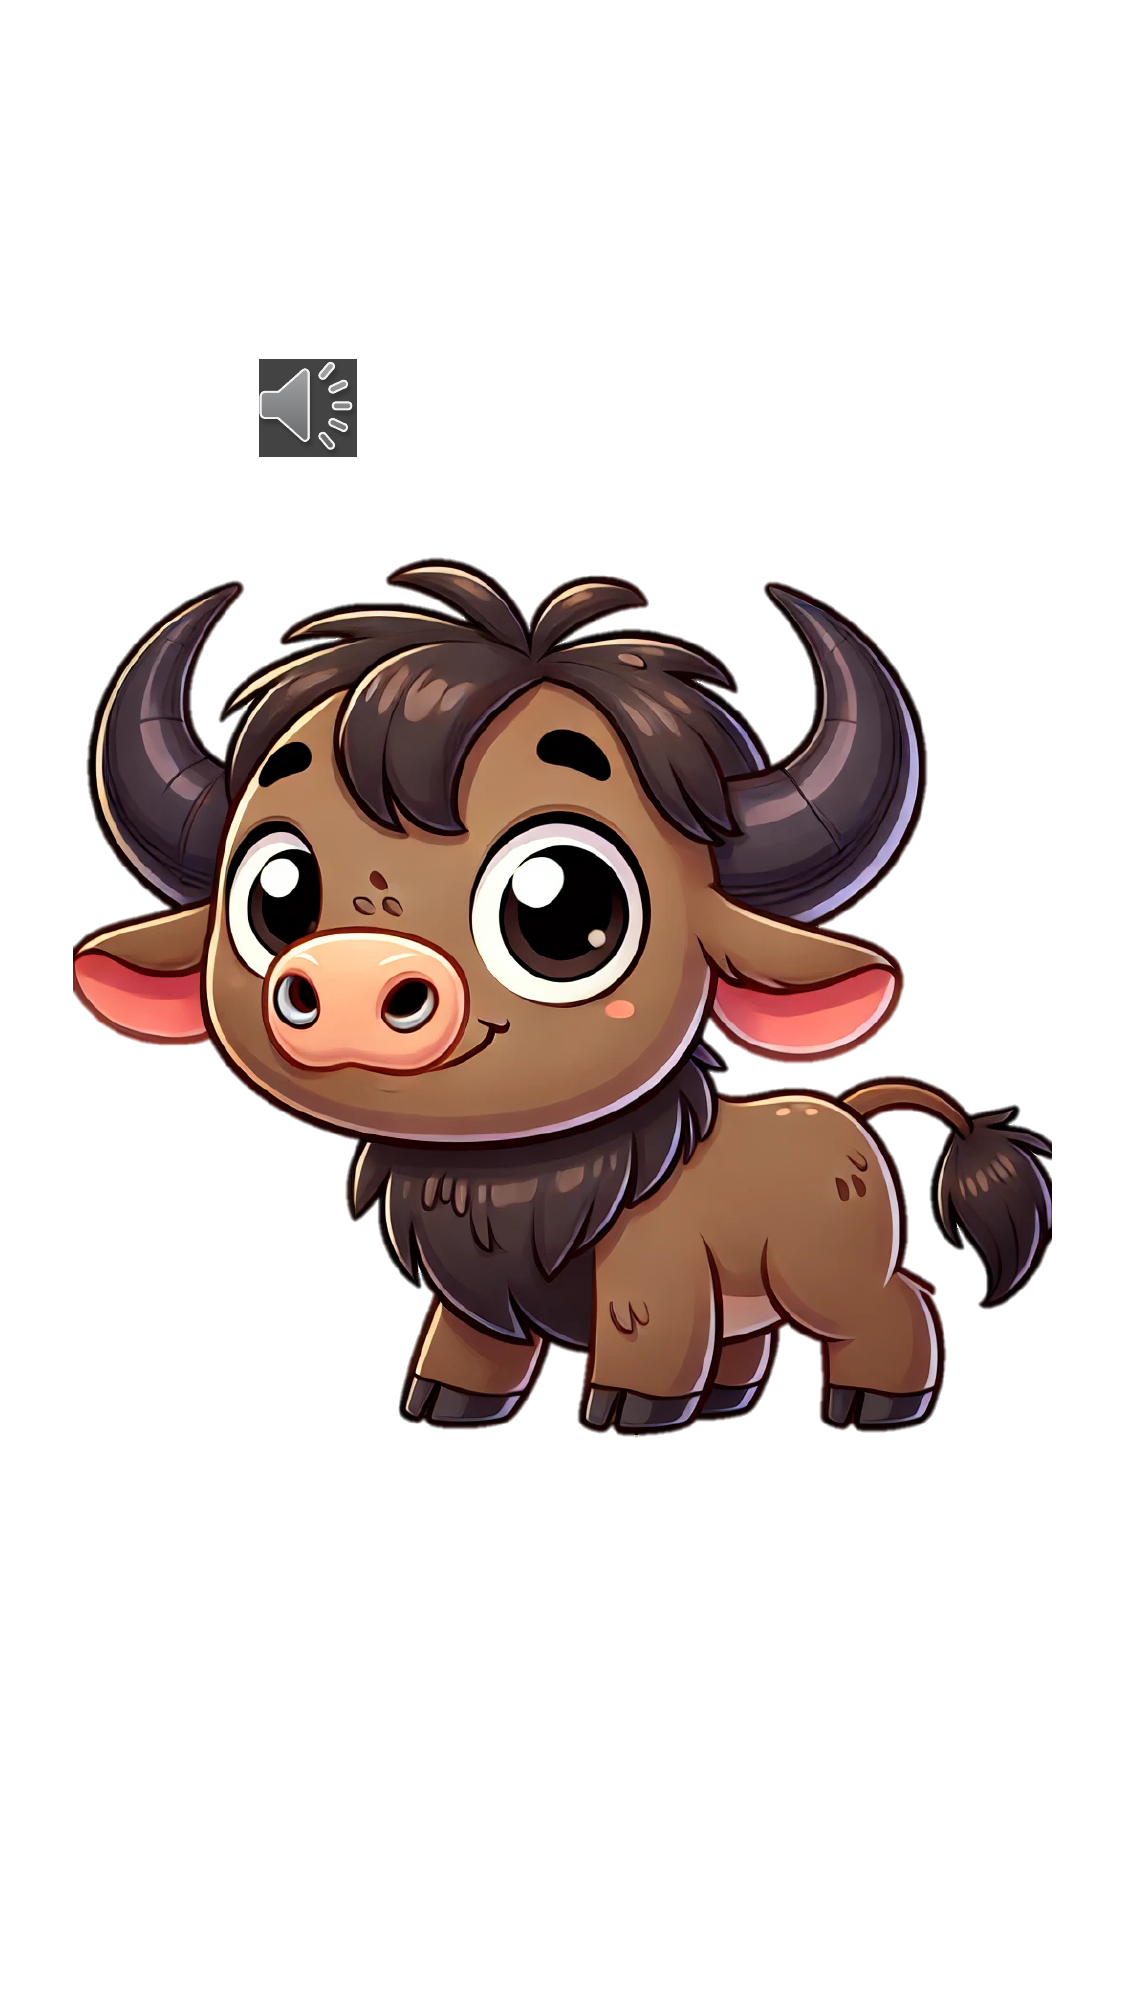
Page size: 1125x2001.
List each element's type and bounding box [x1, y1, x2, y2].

picture [258, 358, 359, 459]
picture [73, 510, 1052, 1490]
